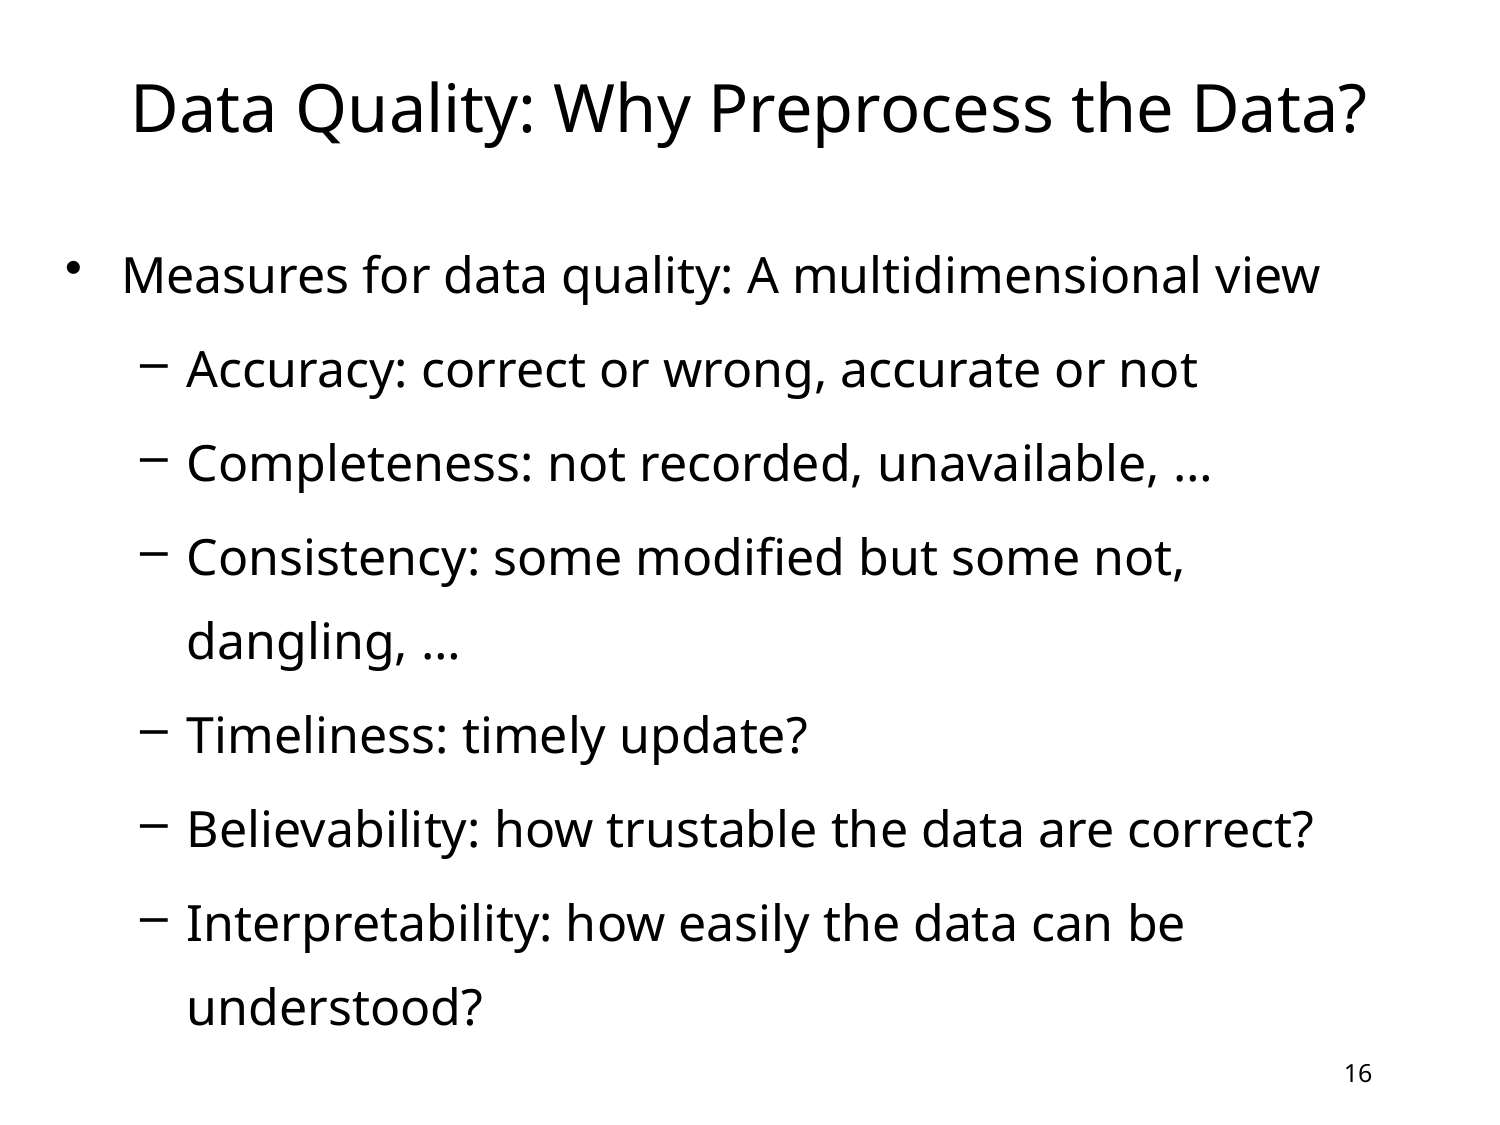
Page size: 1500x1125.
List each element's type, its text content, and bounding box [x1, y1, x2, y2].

slide_number 16 [1074, 1049, 1388, 1101]
title Data Quality: Why Preprocess the Data? [0, 50, 1500, 163]
list Measures for data quality: A multidimensional view Accuracy: correct or wrong, accurate or not Completeness: not recorded, unavailable, … Consistency: some modified but some not, dangling, … Timeliness: timely update? Believability: how trustable the data are correct? Interpretability: how easily the data can be understood? [50, 212, 1425, 1024]
